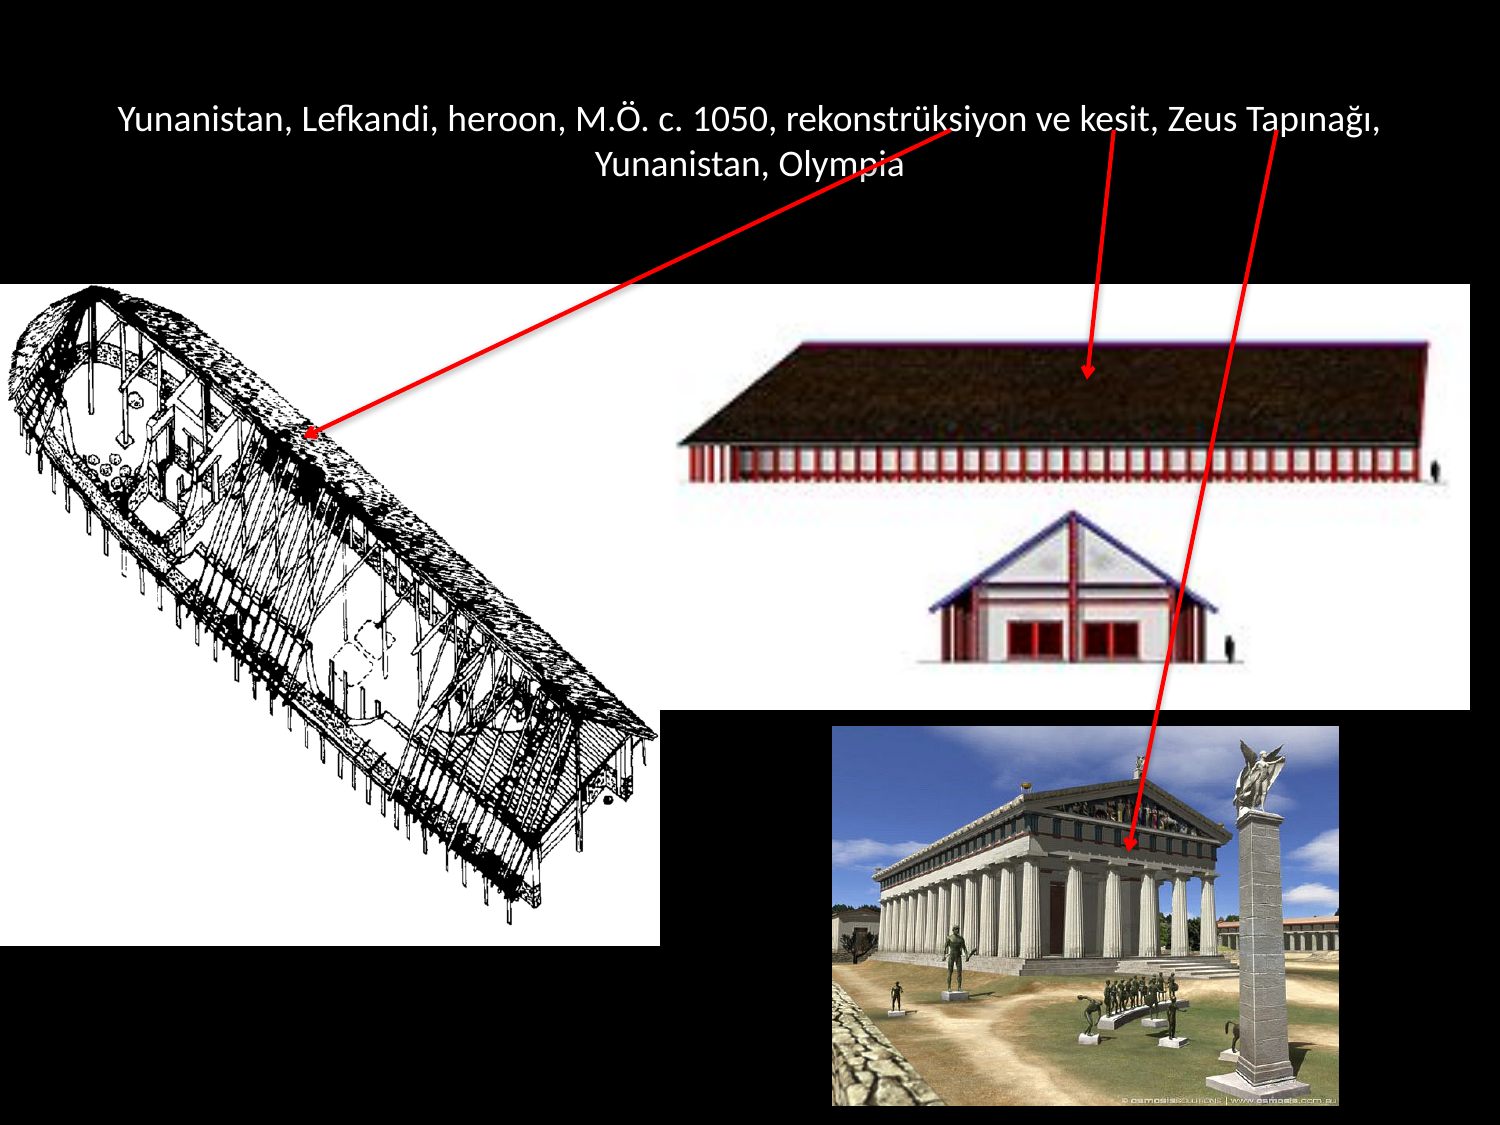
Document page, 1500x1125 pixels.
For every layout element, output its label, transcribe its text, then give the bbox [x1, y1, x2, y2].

title Yunanistan, Lefkandi, heroon, M.Ö. c. 1050, rekonstrüksiyon ve kesit, Zeus Tapınağı, Yunanistan, Olympia [75, 45, 1425, 233]
picture [0, 284, 1127, 946]
picture [1277, 284, 1471, 710]
picture [831, 725, 1339, 1107]
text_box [302, 129, 952, 438]
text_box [1127, 129, 1277, 853]
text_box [1086, 129, 1114, 380]
